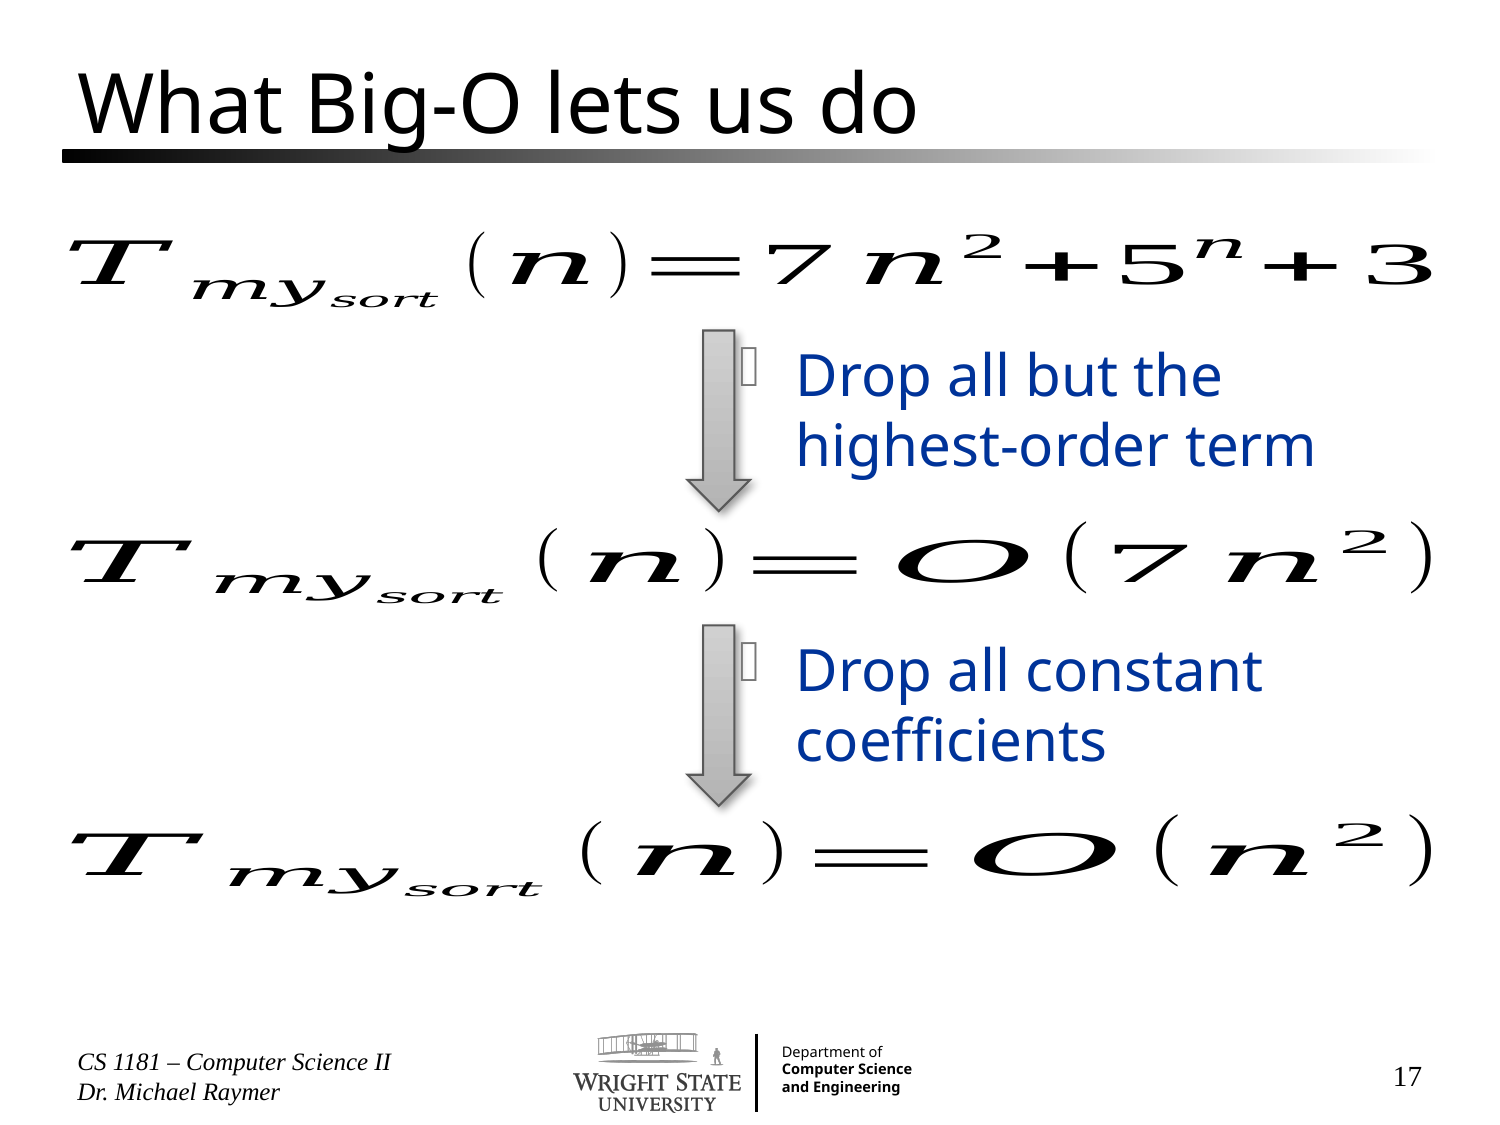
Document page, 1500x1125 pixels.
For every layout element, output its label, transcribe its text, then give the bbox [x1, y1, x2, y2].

text_box Drop all but the highest-order term [724, 330, 1375, 493]
footer CS 1181 – Computer Science II Dr. Michael Raymer [62, 1037, 438, 1113]
text_box [684, 624, 739, 808]
slide_number 17 [1125, 1037, 1438, 1113]
text_box Drop all constant coefficients [724, 625, 1375, 788]
picture [573, 1033, 741, 1113]
title What Big-O lets us do [62, 50, 1438, 150]
text_box [684, 329, 739, 513]
